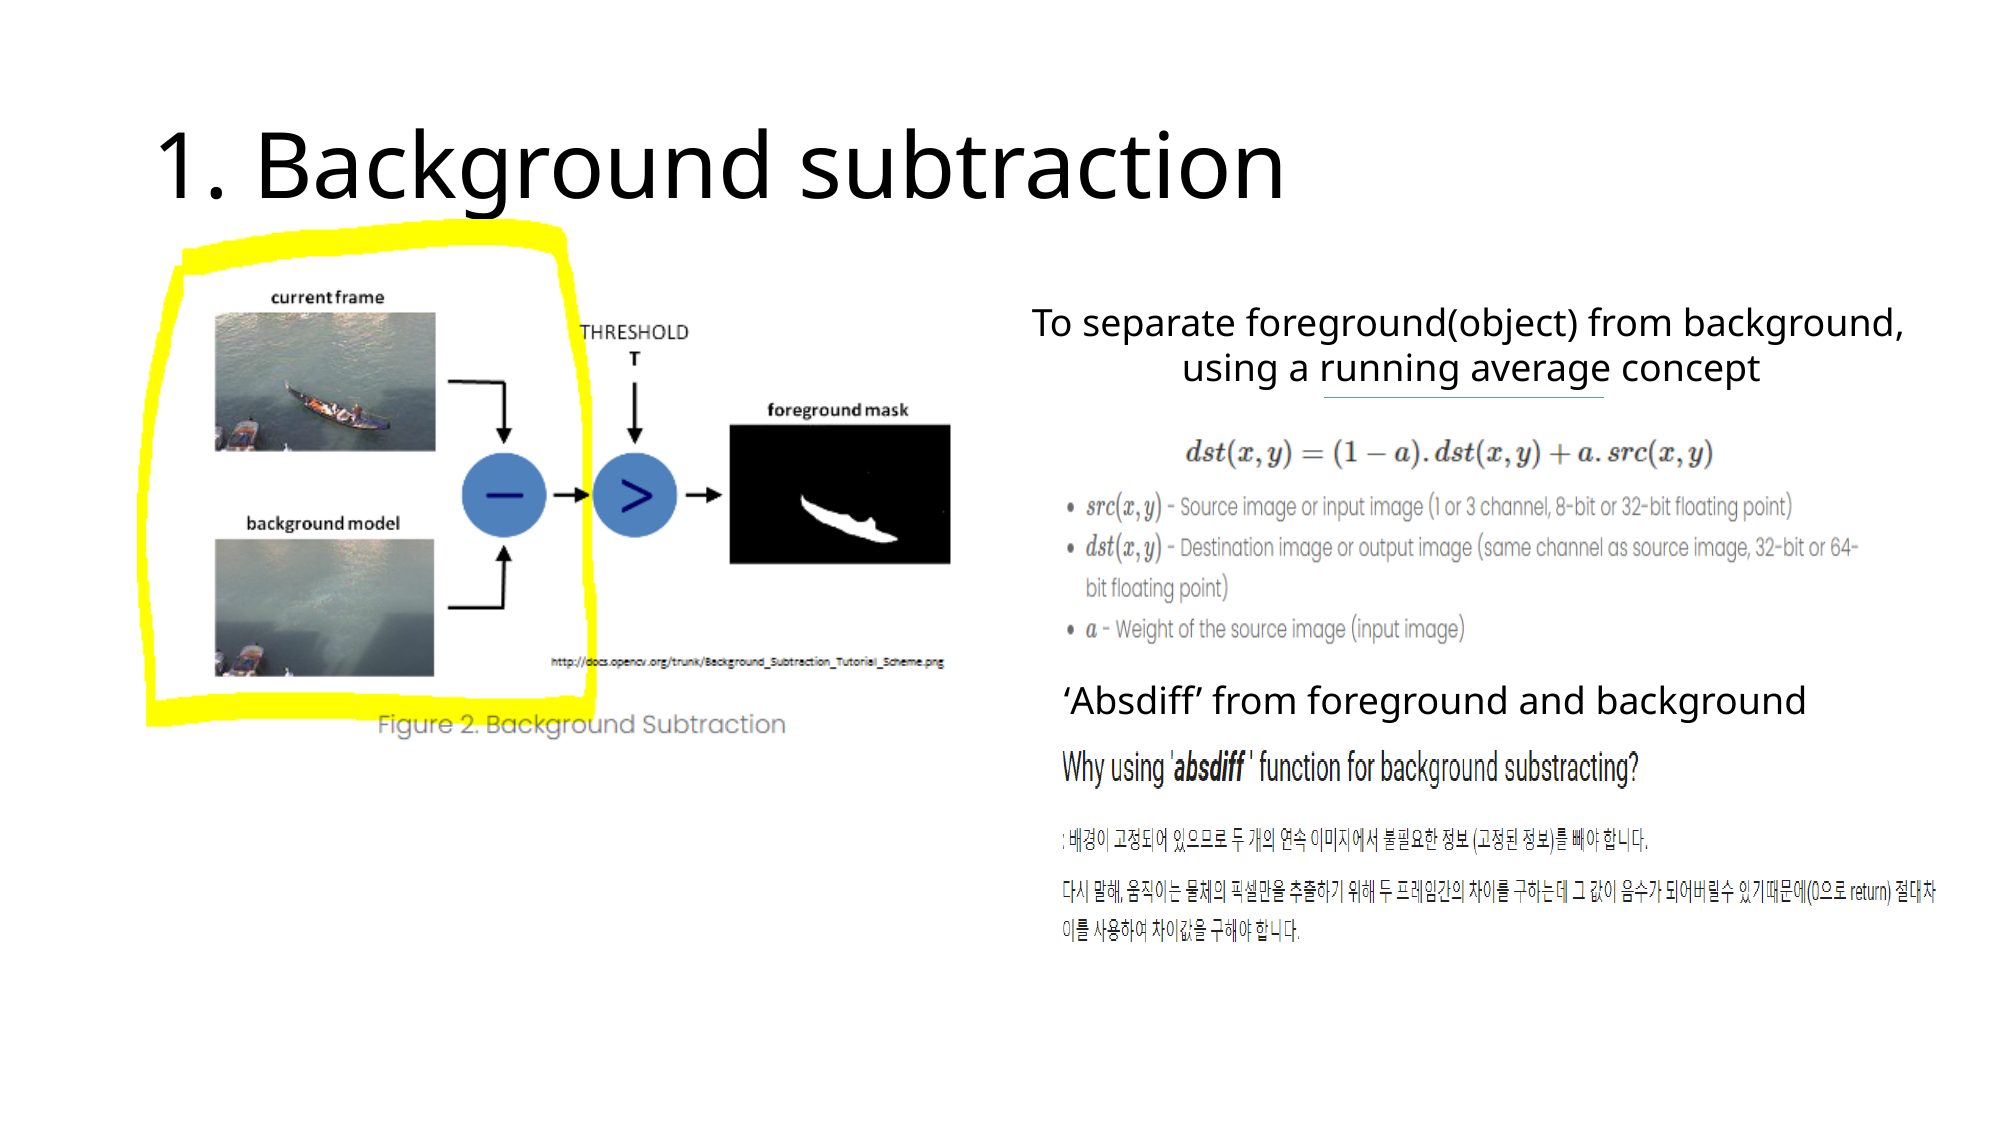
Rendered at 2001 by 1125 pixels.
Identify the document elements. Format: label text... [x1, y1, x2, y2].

text_box ‘Absdiff’ from foreground and background [1049, 669, 1863, 730]
picture [137, 219, 1018, 752]
title 1. Background subtraction [137, 59, 1863, 278]
picture [1057, 730, 1939, 979]
text_box To separate foreground(object) from background, using a running average concept [1018, 291, 1954, 397]
picture [1057, 408, 1871, 655]
